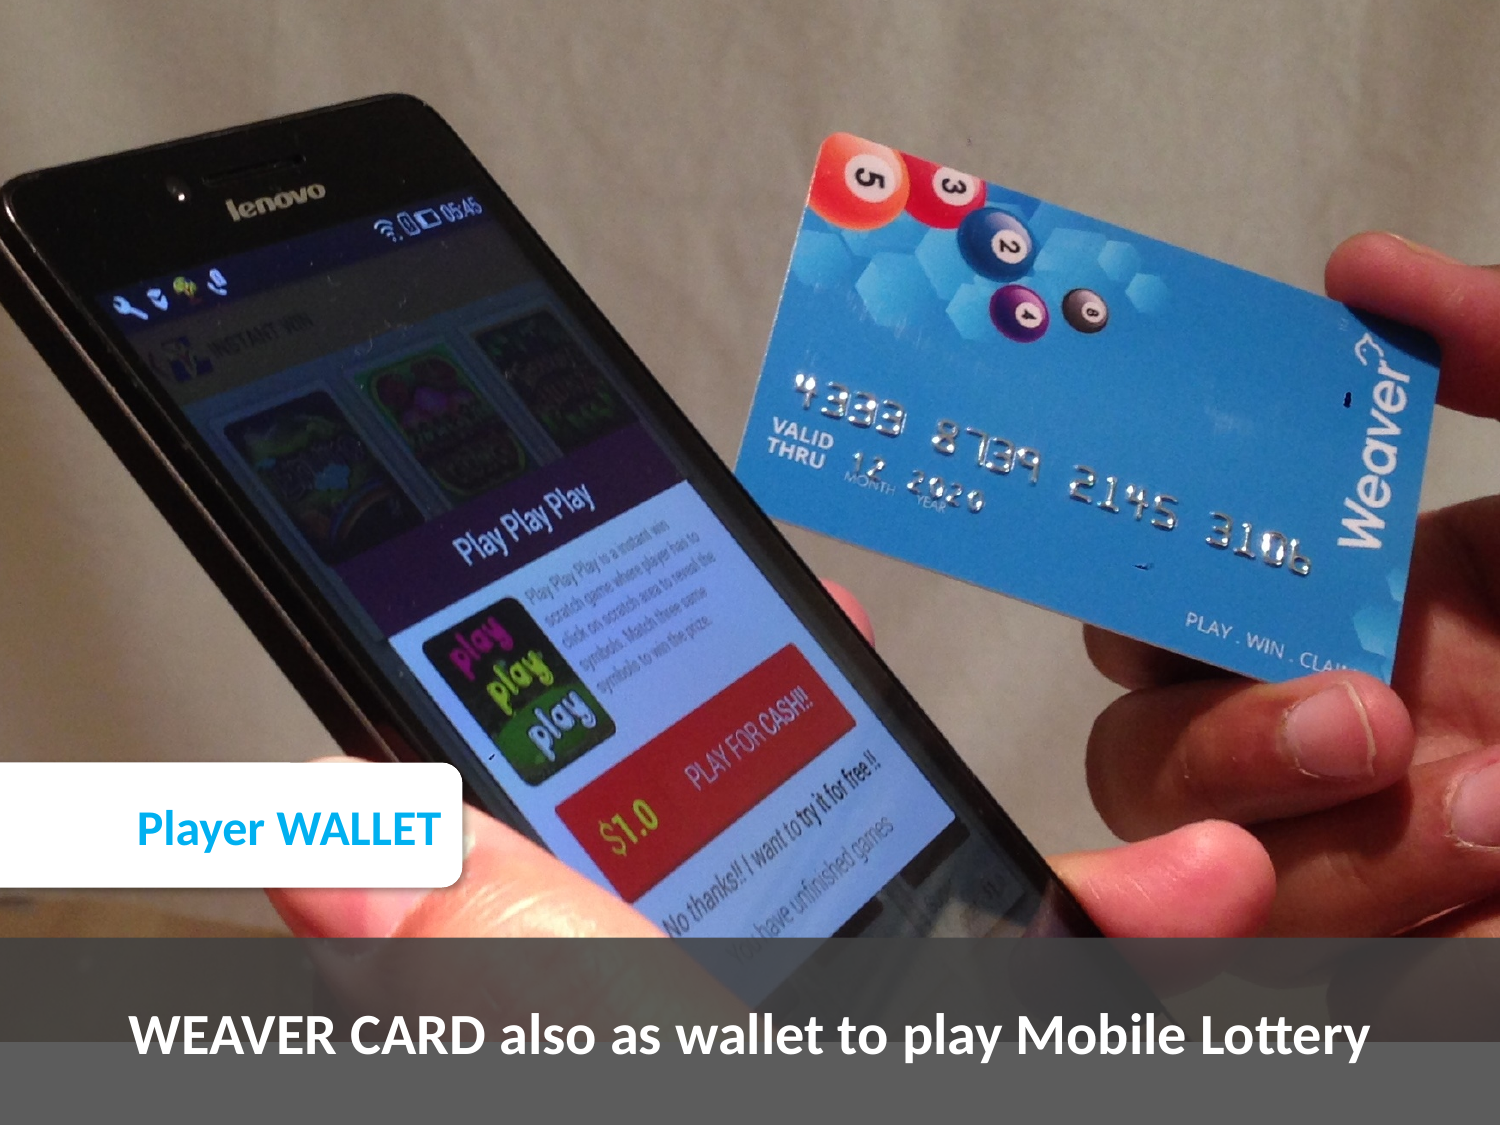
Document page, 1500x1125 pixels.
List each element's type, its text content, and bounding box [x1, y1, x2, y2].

picture [0, 0, 1500, 1043]
text_box WEAVER CARD also as wallet to play Mobile Lottery [0, 1049, 1500, 1125]
